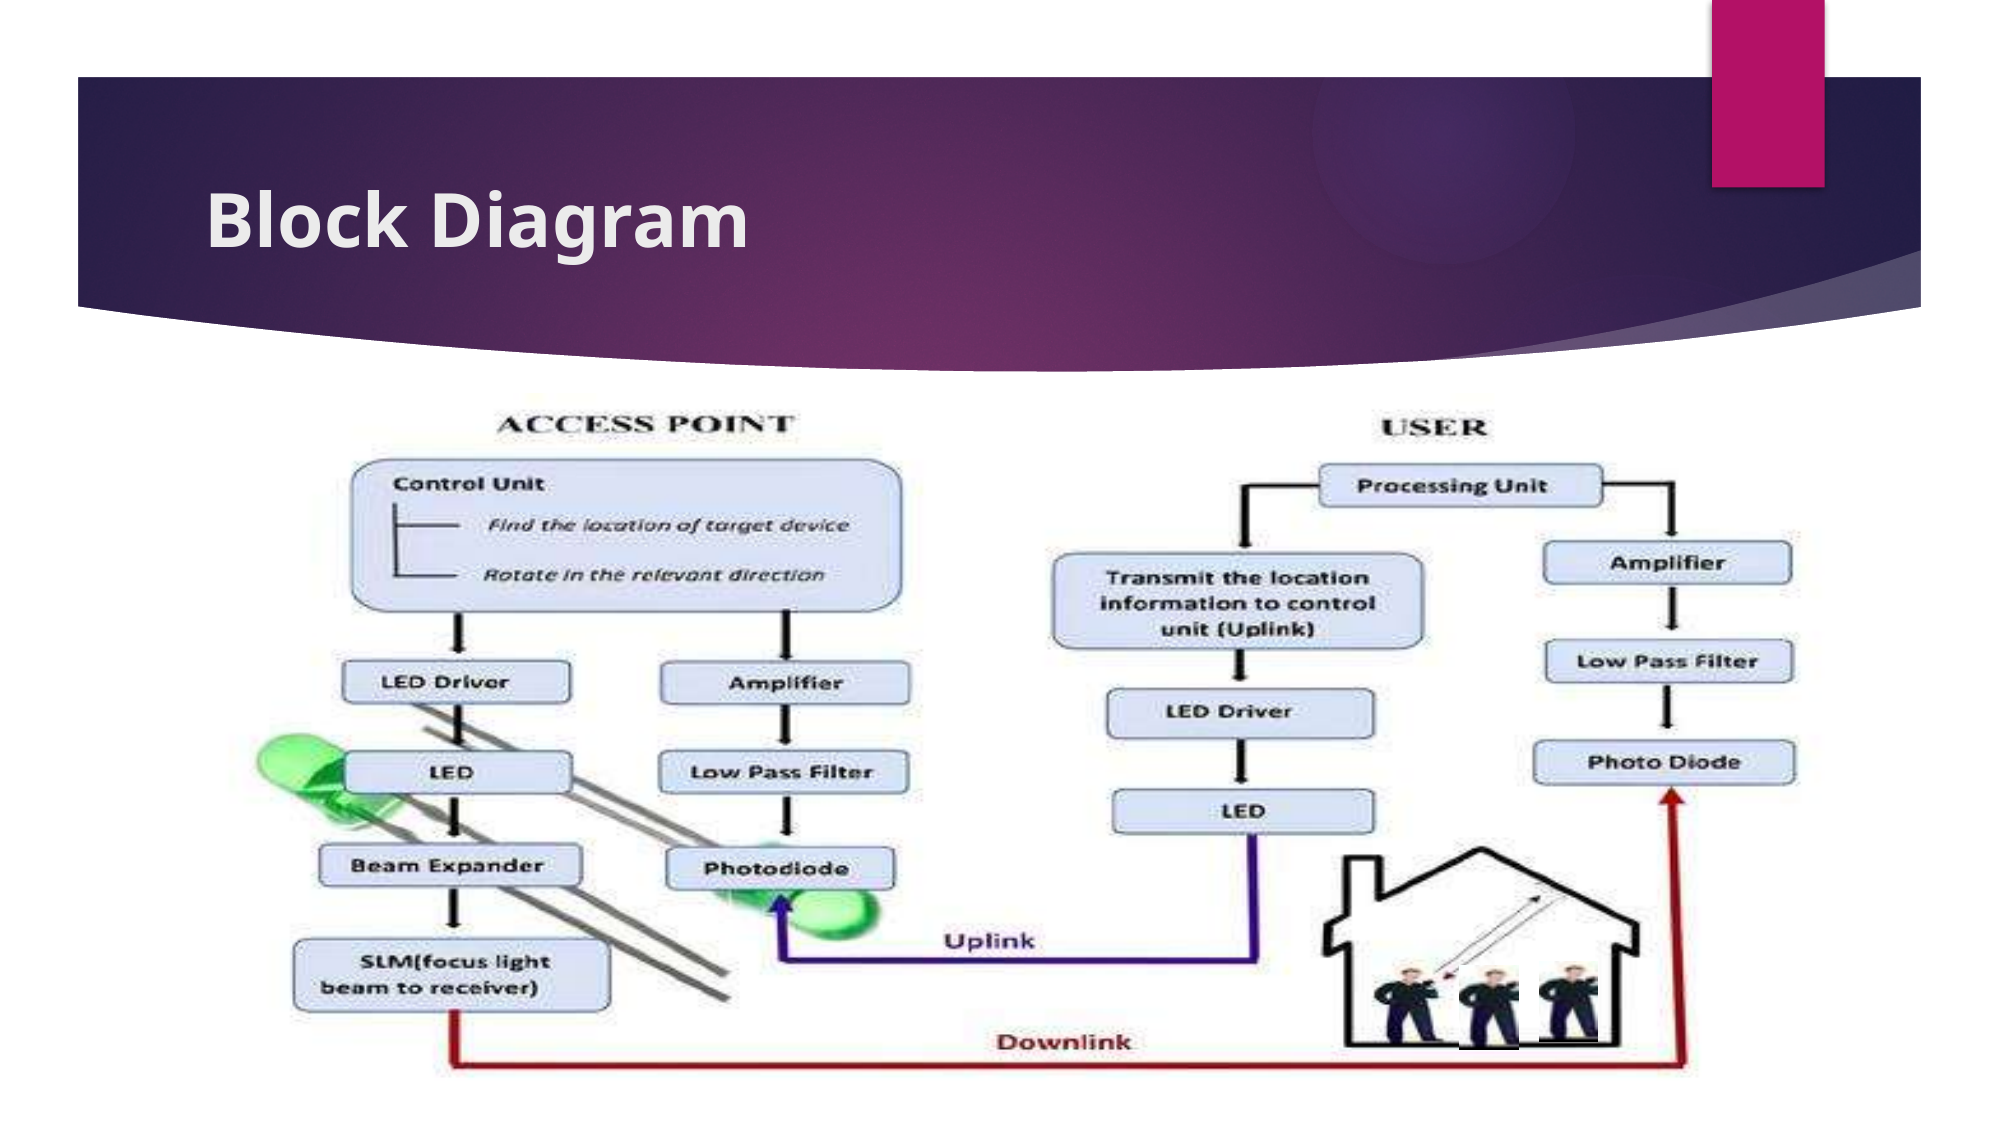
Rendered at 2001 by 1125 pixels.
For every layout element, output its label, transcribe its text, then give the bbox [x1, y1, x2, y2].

picture [189, 392, 1847, 1125]
title Block Diagram [189, 159, 1627, 276]
